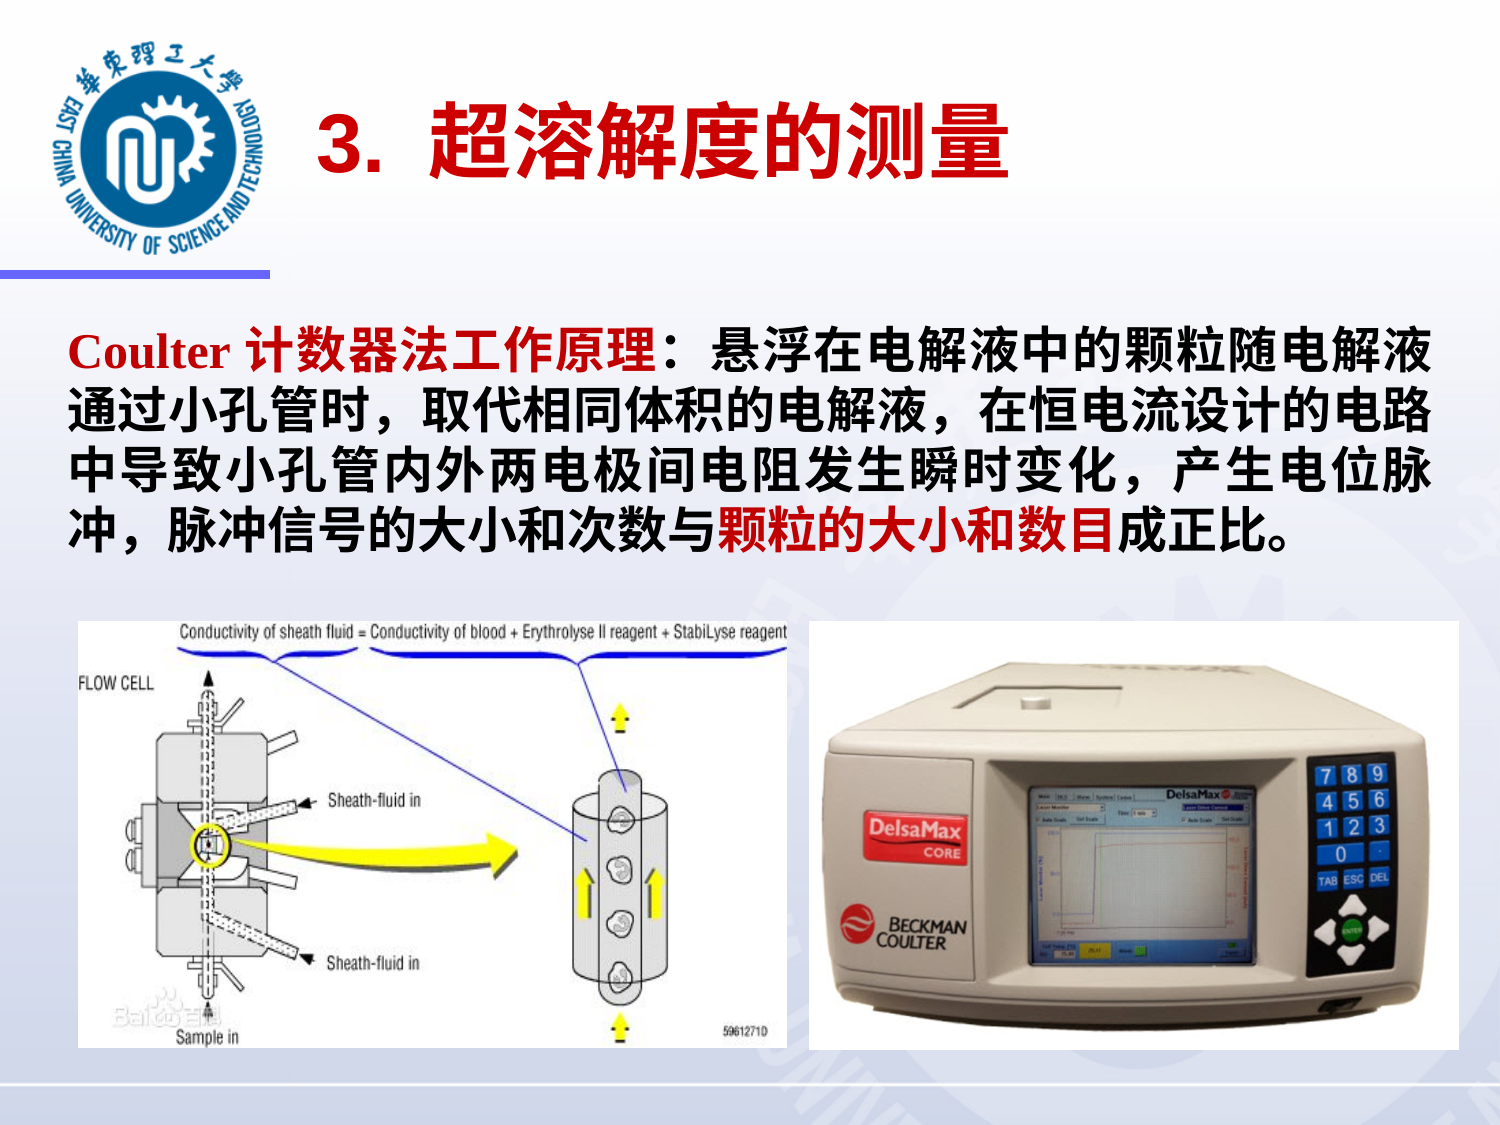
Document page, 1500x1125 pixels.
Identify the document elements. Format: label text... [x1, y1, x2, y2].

text_box [70, 567, 1444, 1074]
picture [0, 1, 1500, 1125]
title 3. 超溶解度的测量 [301, 45, 1425, 233]
text_box Coulter计数器法工作原理：悬浮在电解液中的颗粒随电解液通过小孔管时，取代相同体积的电解液，在恒电流设计的电路中导致小孔管内外两电极间电阻发生瞬时变化，产生电位脉冲，脉冲信号的大小和次数与颗粒的大小和数目成正比。 [52, 311, 1448, 567]
